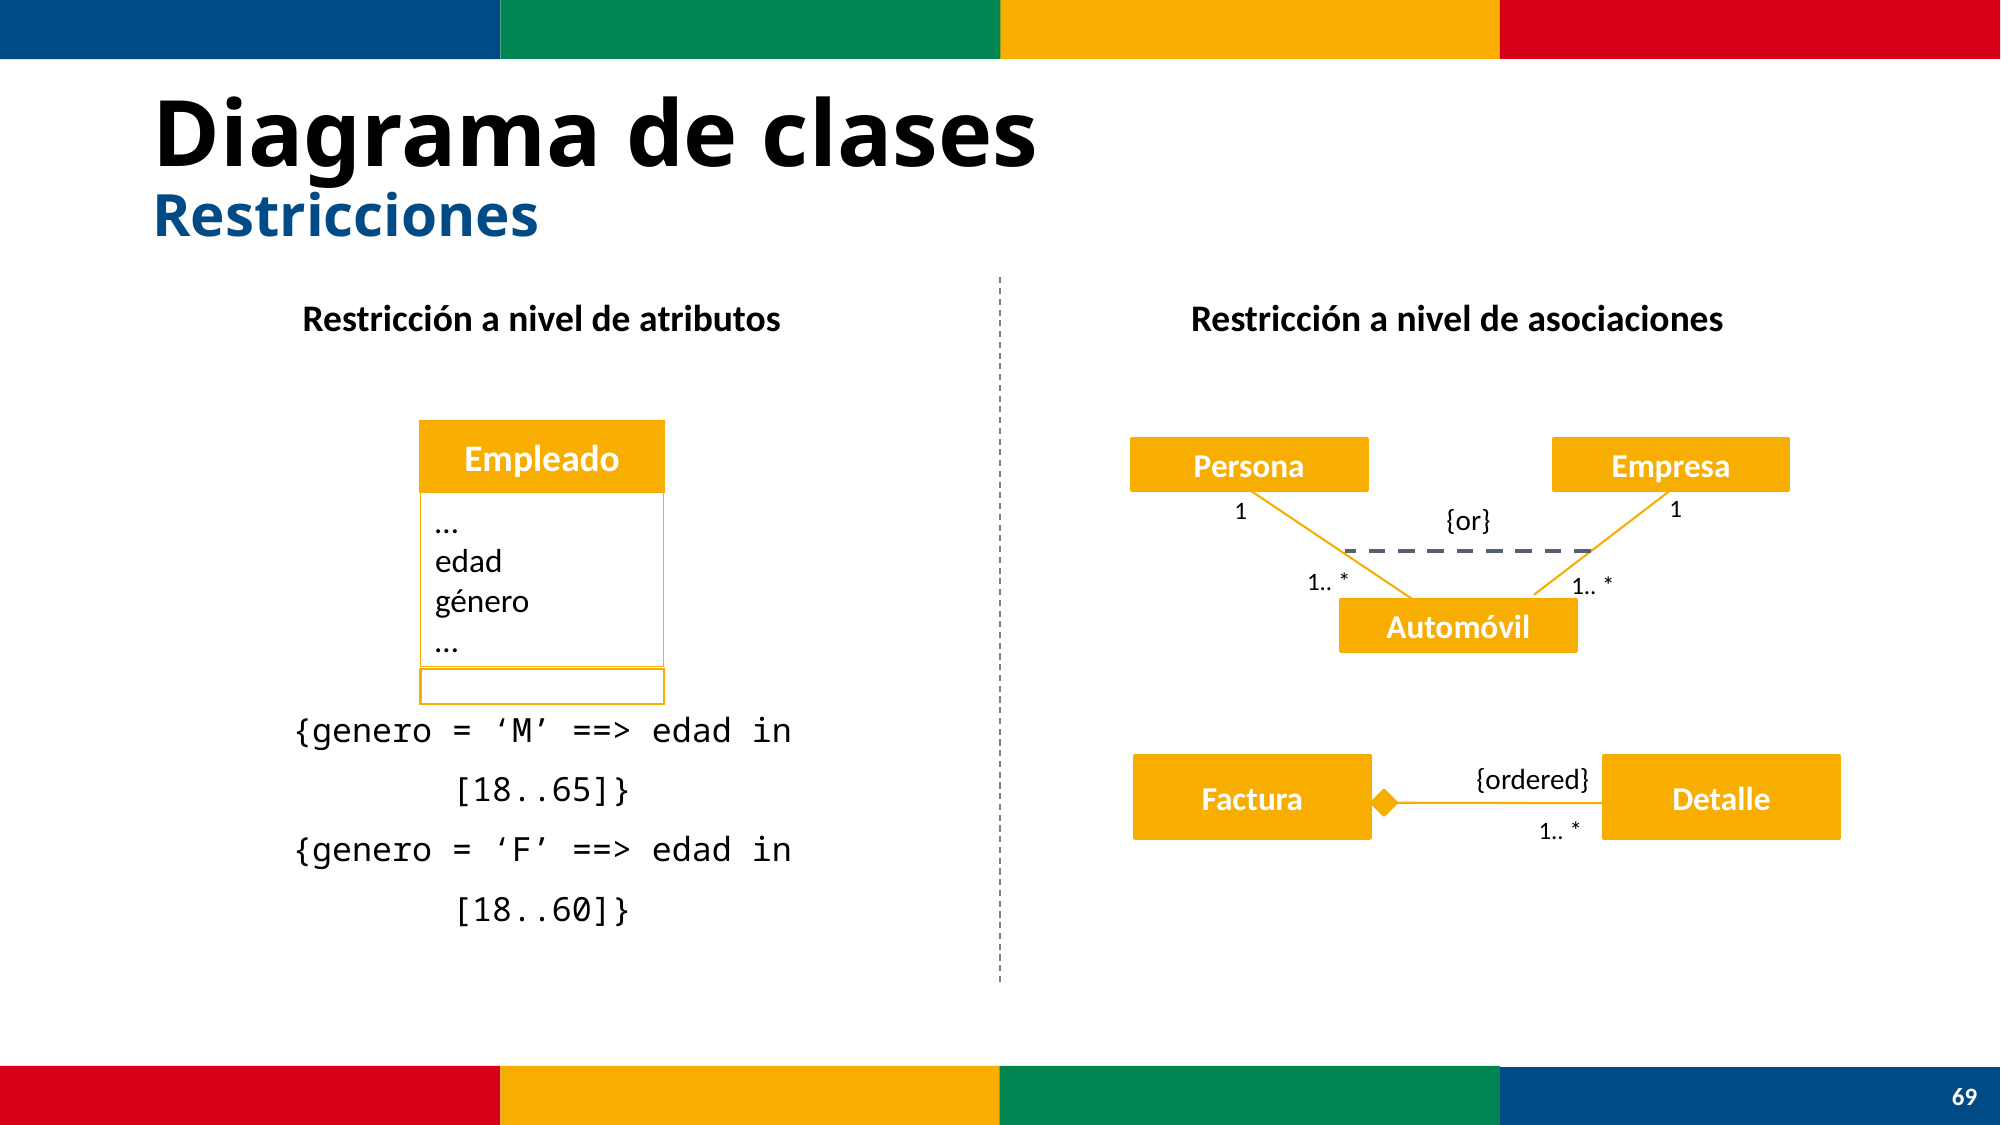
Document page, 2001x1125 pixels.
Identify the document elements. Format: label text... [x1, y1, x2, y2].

title Diagrama de clases Restricciones [137, 59, 1863, 278]
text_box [1135, 752, 1839, 853]
text_box Restricción a nivel de atributos [154, 286, 930, 347]
text_box Restricción a nivel de asociaciones [1069, 287, 1846, 347]
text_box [1132, 438, 1789, 651]
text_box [420, 421, 664, 704]
text_box {genero = ‘M’ ==> edad in [18..65]} {genero = ‘F’ ==> edad in [18..60]} [181, 681, 904, 936]
slide_number 69 [1930, 1065, 2000, 1125]
